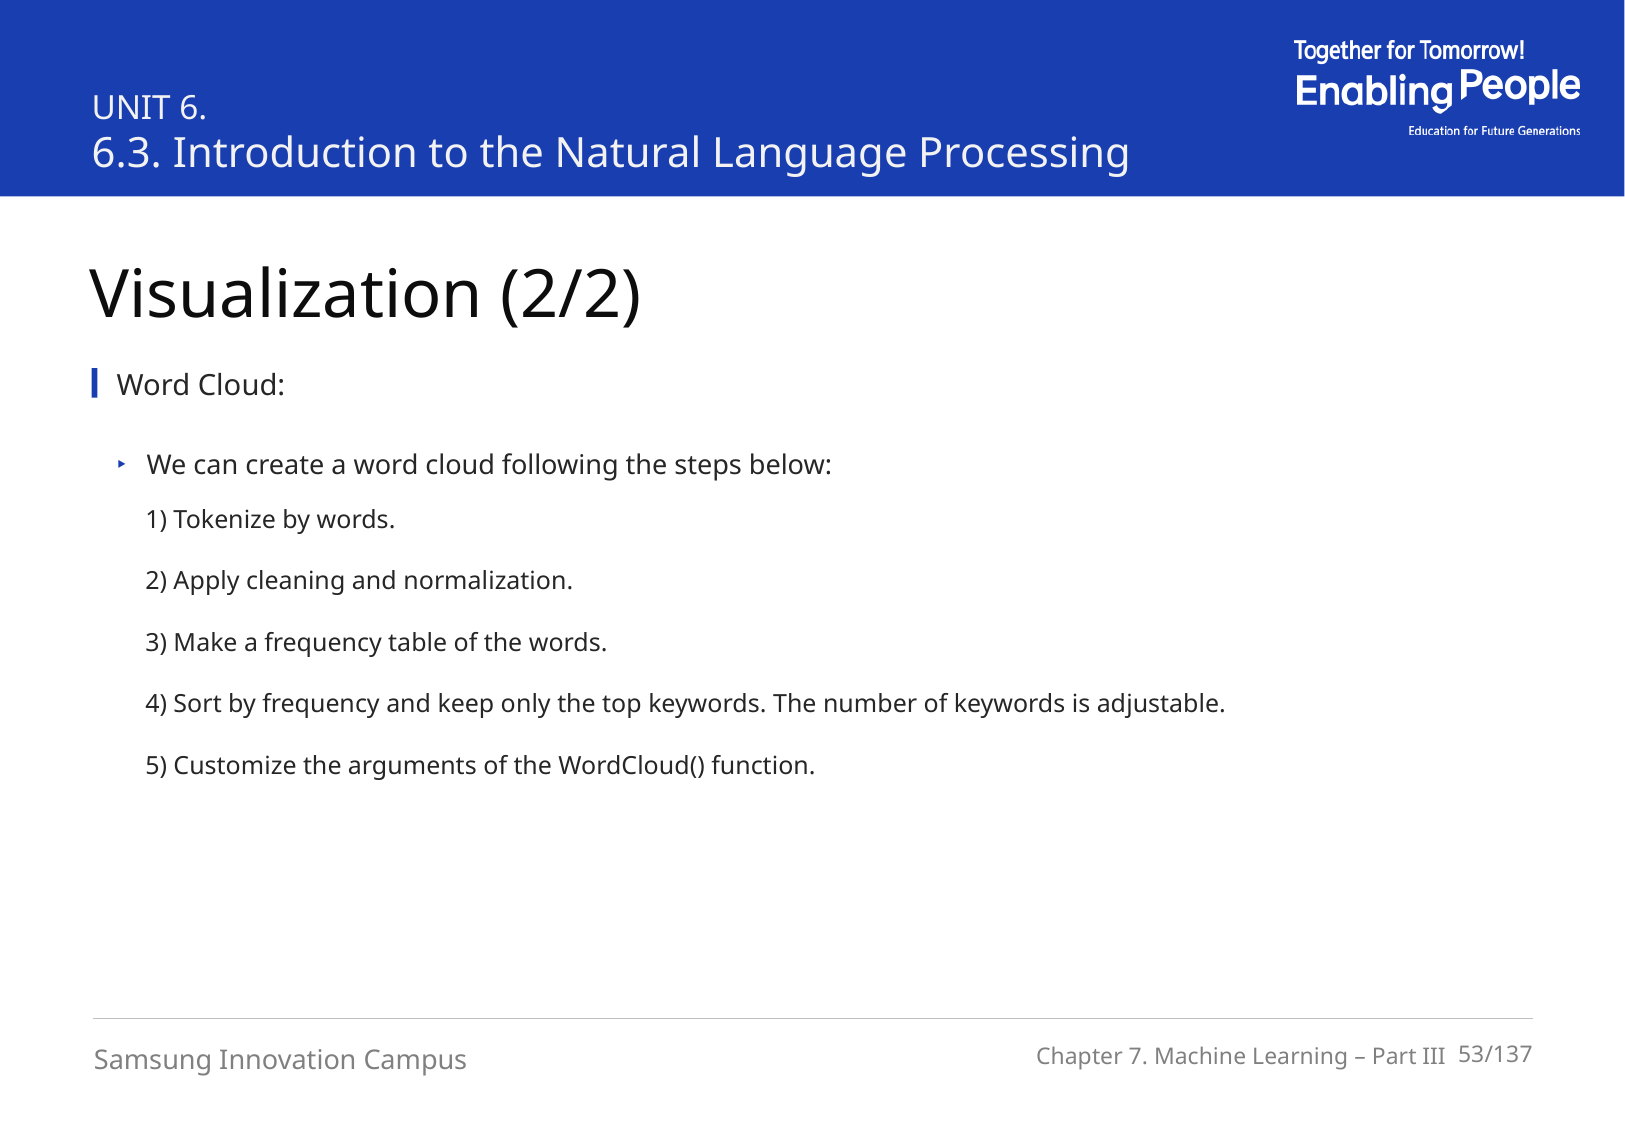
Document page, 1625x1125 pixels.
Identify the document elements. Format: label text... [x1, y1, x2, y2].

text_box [91, 366, 1533, 402]
picture [1294, 40, 1580, 135]
text_box UNIT 6. 6.3. Introduction to the Natural Language Processing [91, 85, 1510, 177]
text_box We can create a word cloud following the steps below: 1) Tokenize by words. 2) Apply cleaning and normalization. 3) Make a frequency table of the words. 4) Sort by frequency and keep only the top keywords. The number of keywords is adjustable. 5) Customize the arguments of the WordCloud() function. [116, 418, 1534, 792]
text_box Visualization (2/2) [89, 250, 1534, 332]
